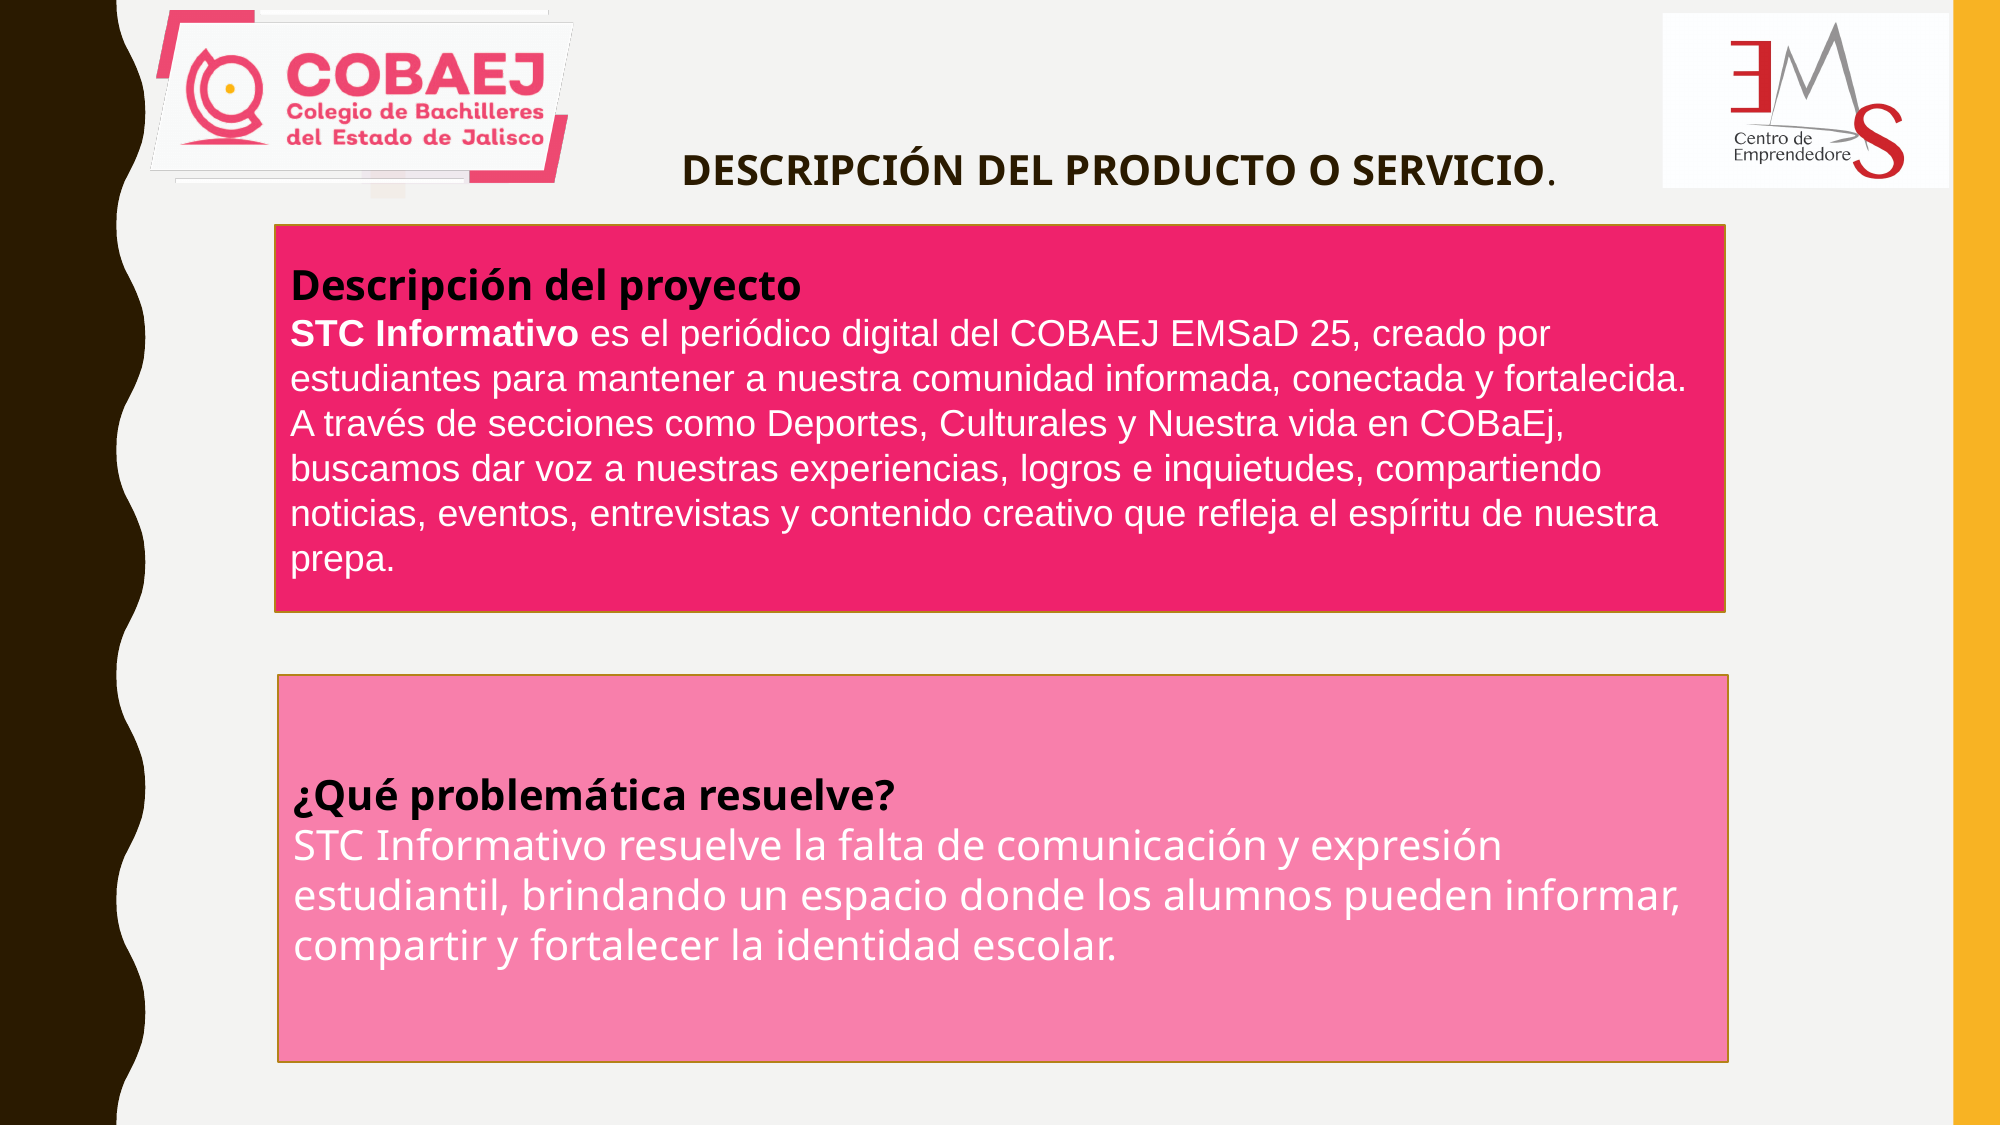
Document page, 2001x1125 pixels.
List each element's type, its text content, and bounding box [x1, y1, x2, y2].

title DESCRIPCIÓN DEL PRODUCTO O SERVICIO. [543, 96, 1696, 224]
text_box Descripción del proyecto STC Informativo es el periódico digital del COBAEJ EMSaD 25, creado por estudiantes para mantener a nuestra comunidad informada, conectada y fortalecida. A través de secciones como Deportes, Culturales y Nuestra vida en COBaEj, buscamos dar voz a nuestras experiencias, logros e inquietudes, compartiendo noticias, eventos, entrevistas y contenido creativo que refleja el espíritu de nuestra prepa. [275, 224, 1725, 613]
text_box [149, 10, 574, 183]
picture [1662, 13, 1950, 188]
text_box ¿Qué problemática resuelve? STC Informativo resuelve la falta de comunicación y expresión estudiantil, brindando un espacio donde los alumnos pueden informar, compartir y fortalecer la identidad escolar. [278, 674, 1729, 1063]
